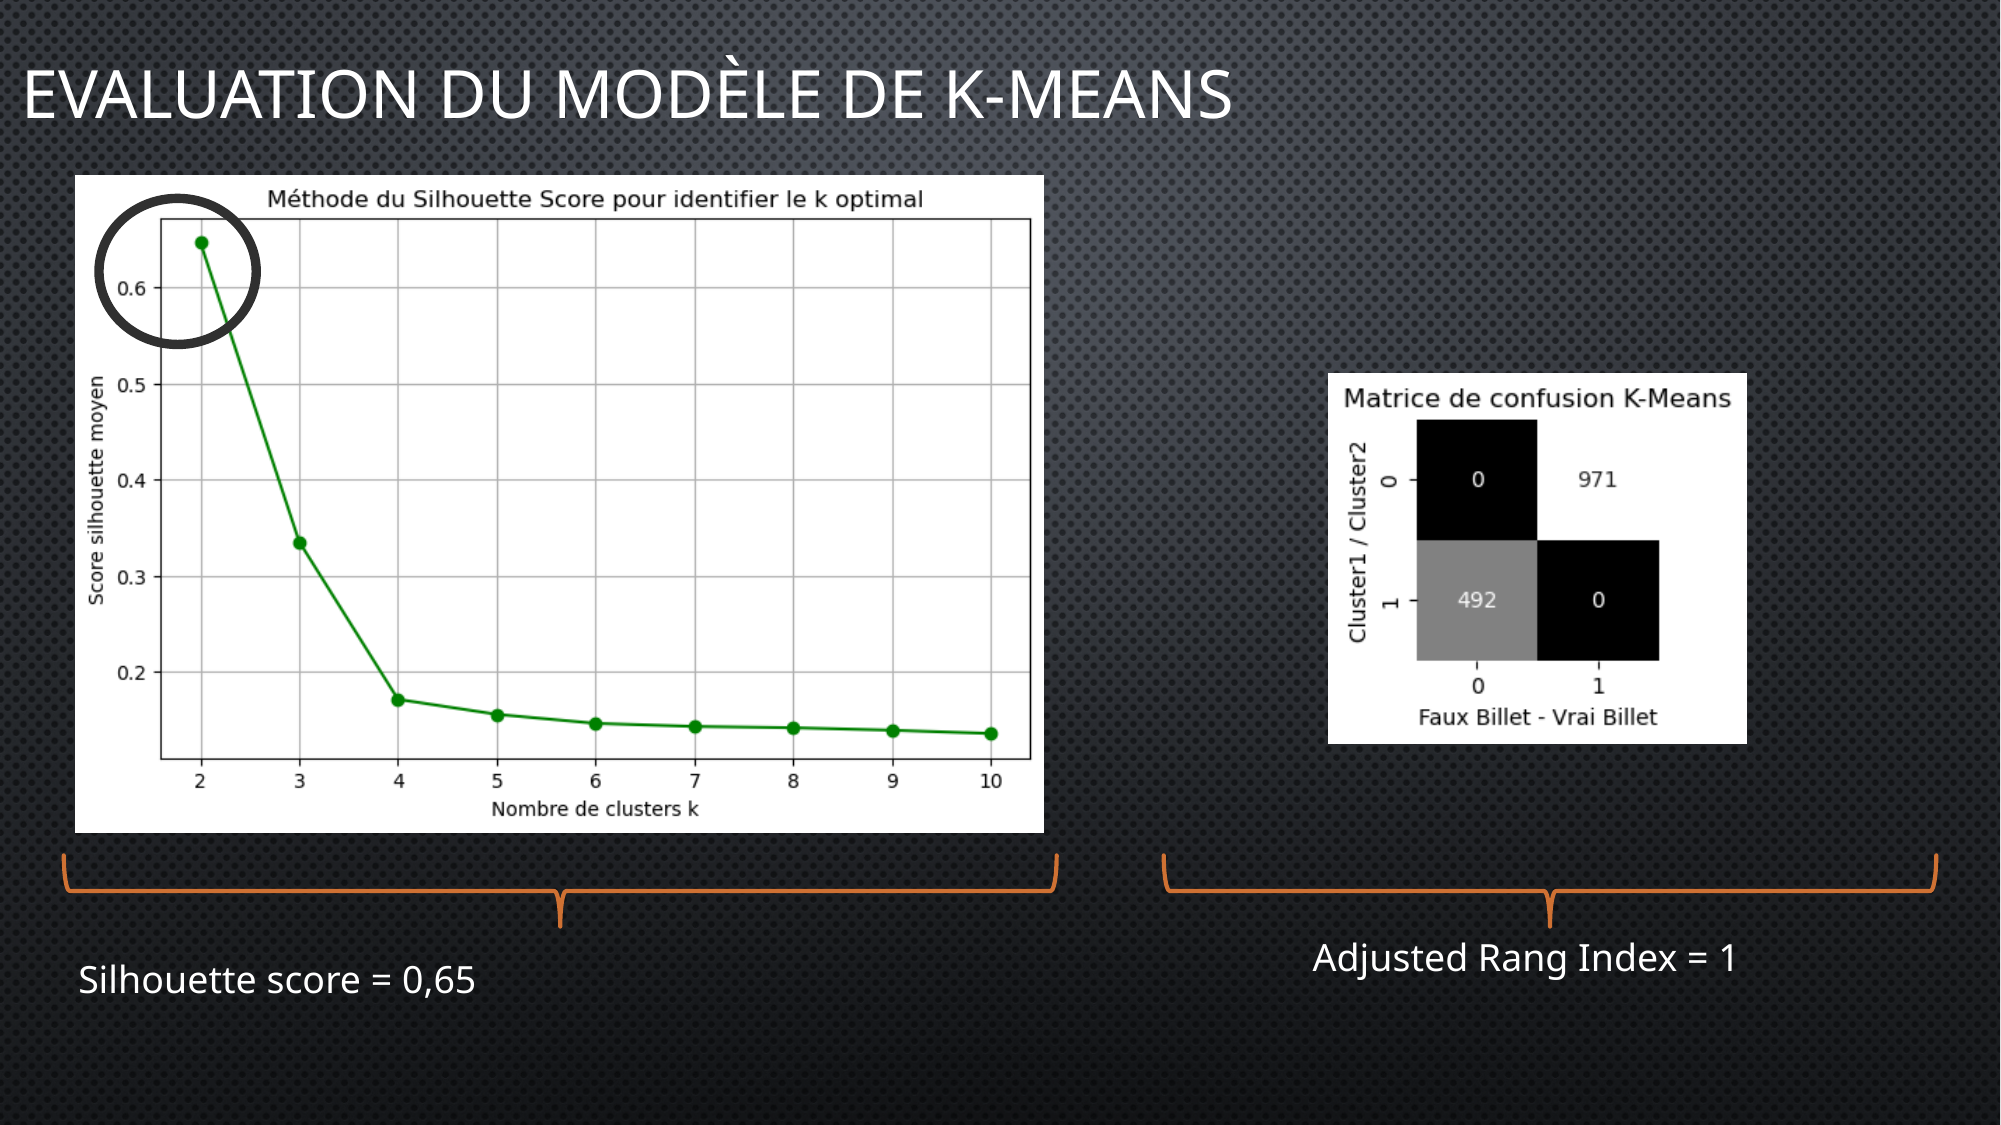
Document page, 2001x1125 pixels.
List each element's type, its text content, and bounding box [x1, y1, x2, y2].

picture [75, 175, 1044, 834]
text_box Adjusted Rang Index = 1 [1298, 926, 1964, 987]
text_box [1161, 853, 1939, 926]
title Evaluation du modèle de K-MEANS [5, 7, 1809, 176]
text_box [61, 853, 1059, 929]
text_box Silhouette score = 0,65 [63, 949, 729, 1009]
picture [1327, 373, 1748, 745]
